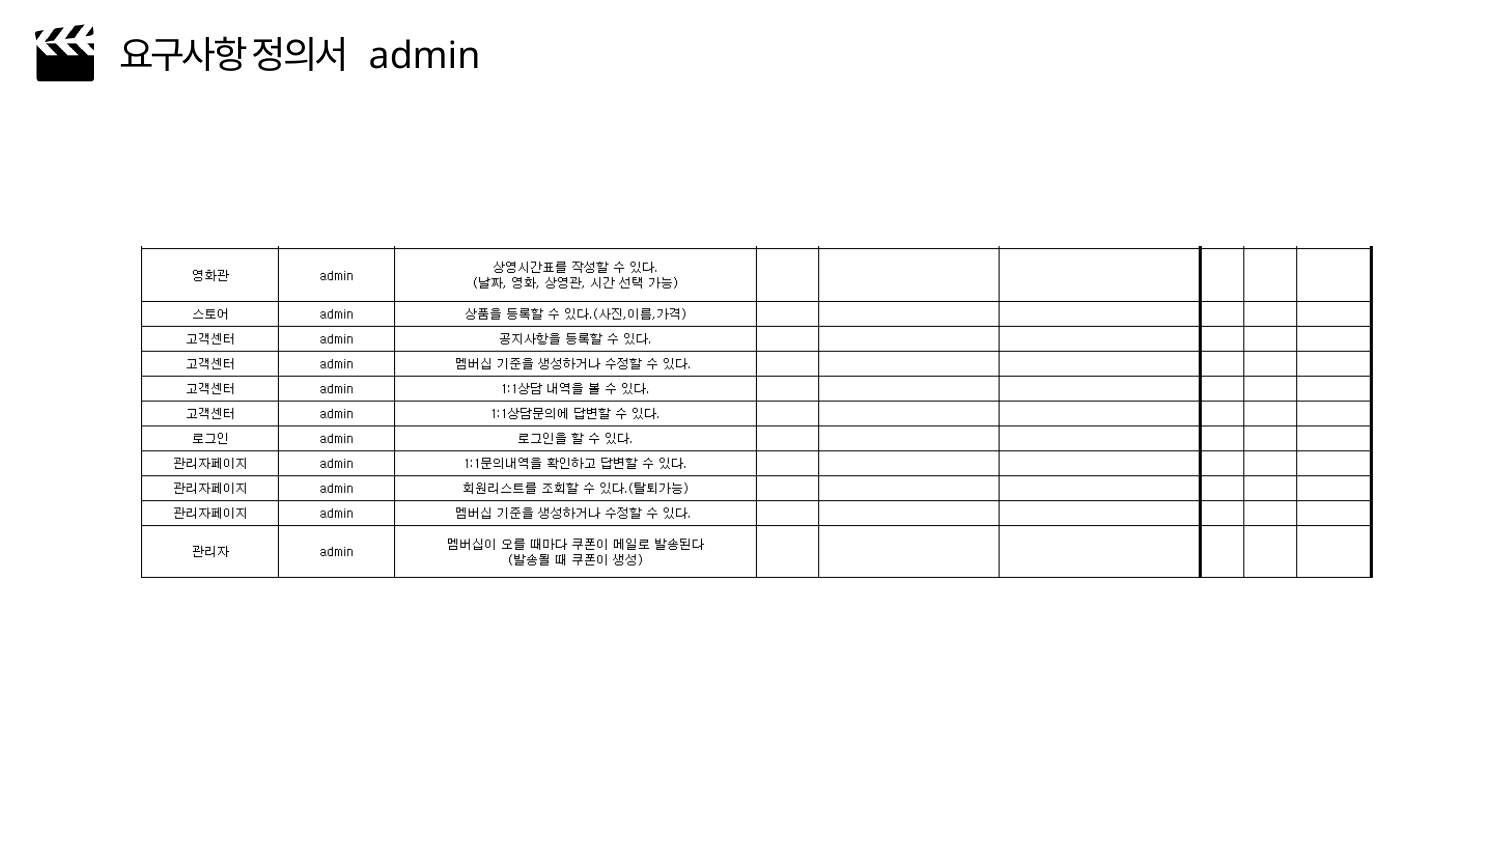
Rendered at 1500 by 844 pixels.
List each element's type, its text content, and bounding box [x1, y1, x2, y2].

picture [34, 23, 94, 83]
picture [140, 245, 1376, 579]
text_box 요구사항 정의서 admin [104, 23, 496, 84]
